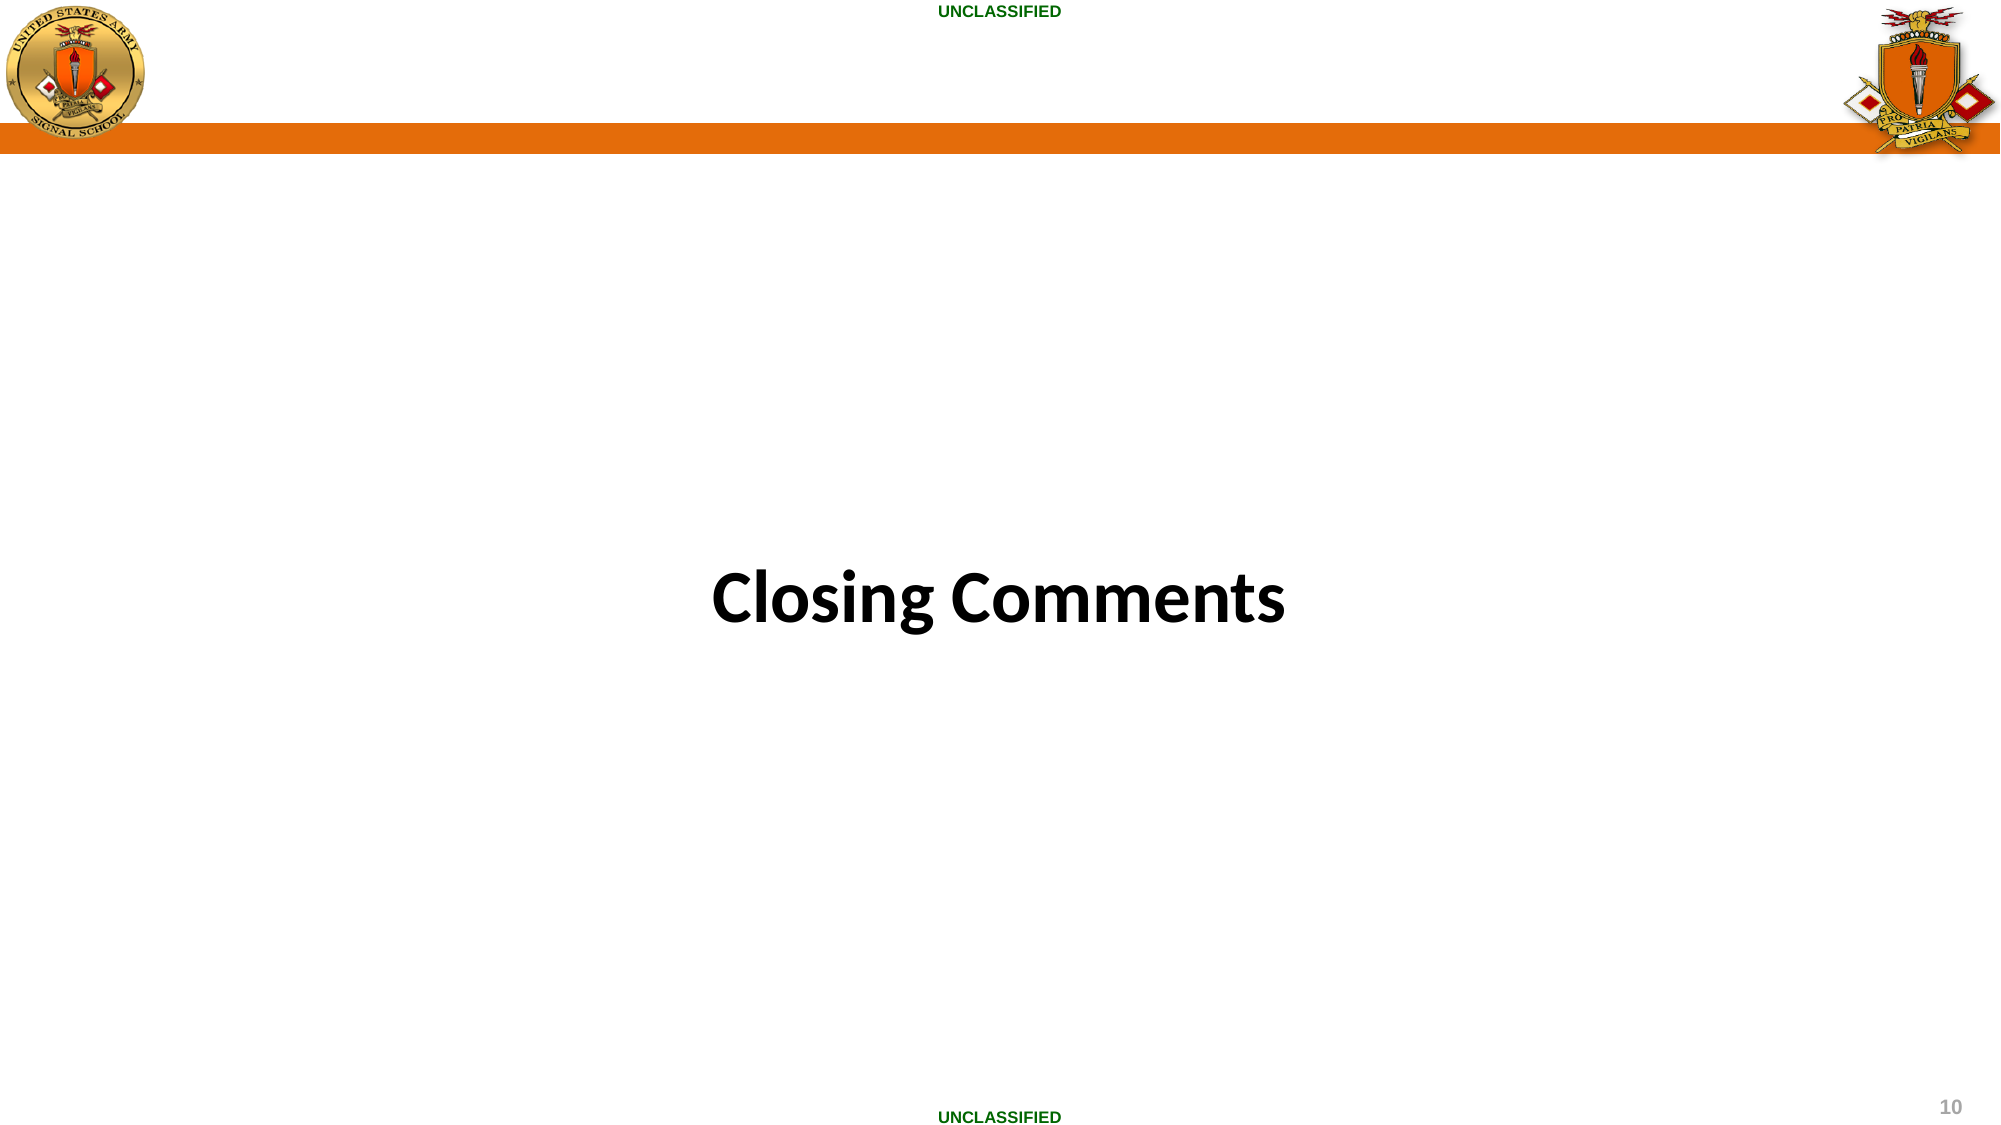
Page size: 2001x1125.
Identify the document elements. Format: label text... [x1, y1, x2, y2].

picture [1805, 0, 2001, 169]
text_box Closing Comments [697, 540, 1303, 645]
picture [0, 0, 150, 144]
